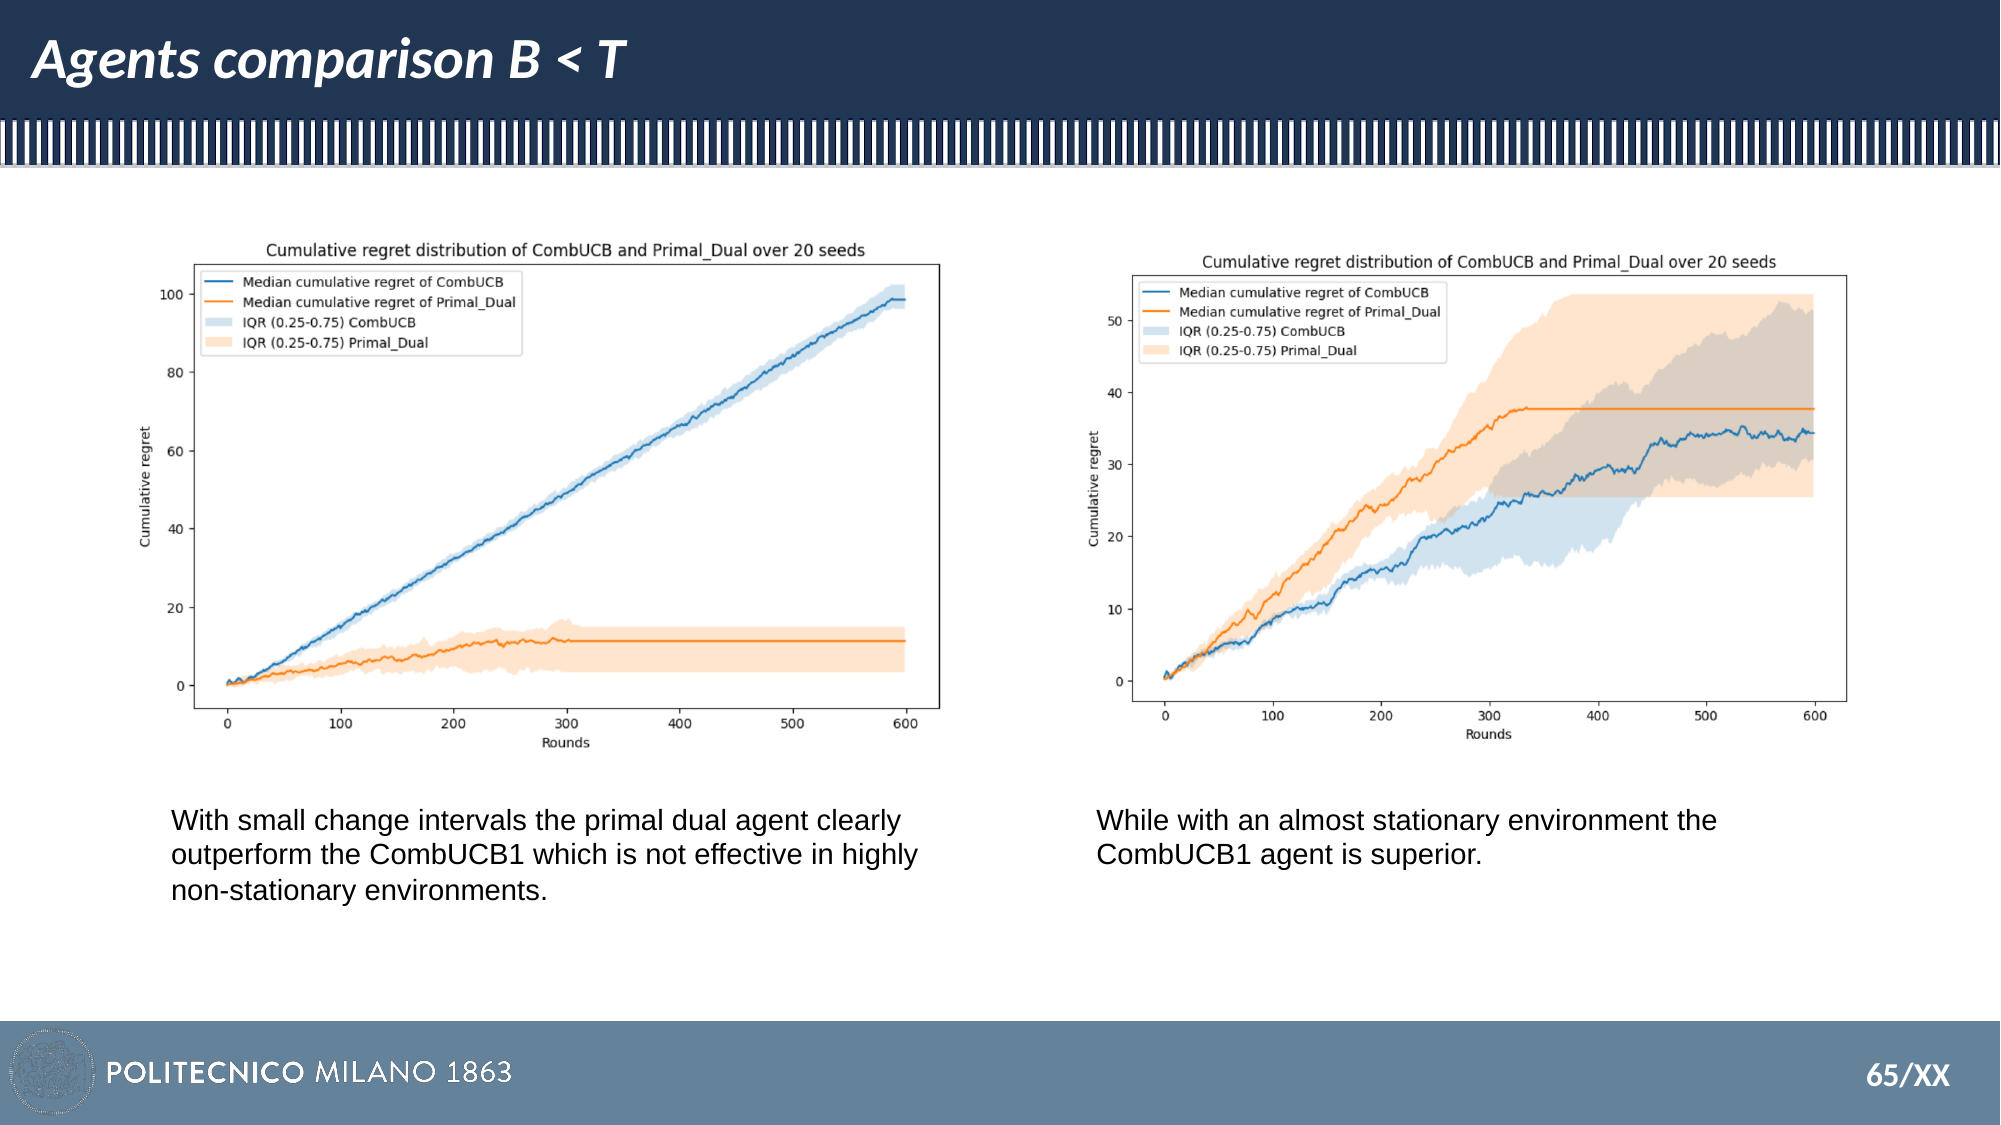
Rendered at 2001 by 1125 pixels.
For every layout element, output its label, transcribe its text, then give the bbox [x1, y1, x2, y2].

title Agents comparison B < T [17, 14, 1661, 104]
picture [1081, 243, 1875, 749]
picture [0, 0, 2000, 168]
picture [136, 234, 969, 758]
picture [0, 1021, 2000, 1125]
text_box While with an almost stationary environment the CombUCB1 agent is superior. [1081, 785, 1875, 886]
slide_number ‹#›/XX [1806, 1043, 1966, 1104]
text_box With small change intervals the primal dual agent clearly outperform the CombUCB1 which is not effective in highly non-stationary environments. [156, 785, 950, 921]
